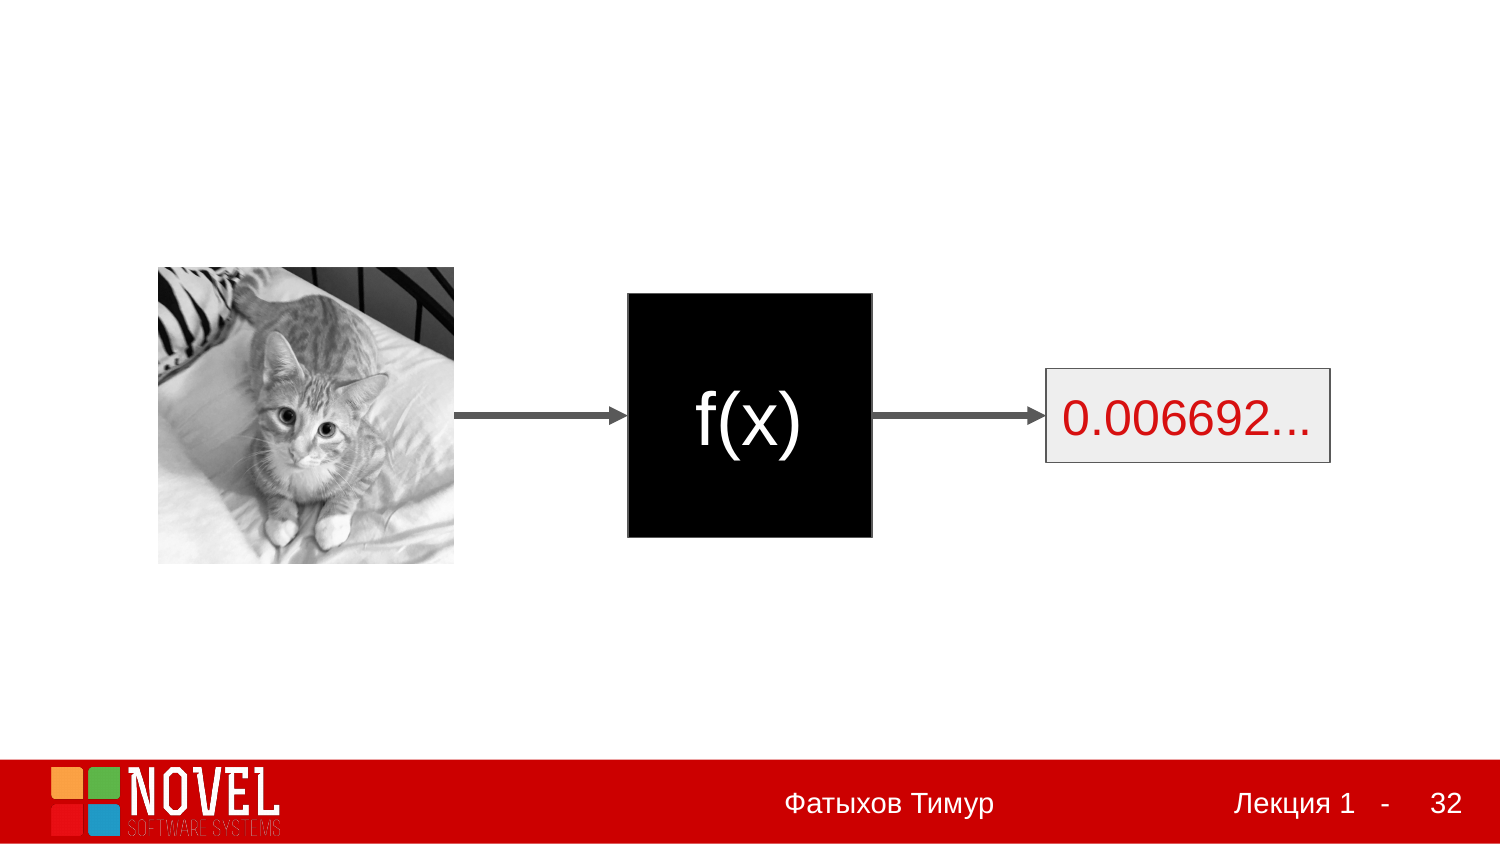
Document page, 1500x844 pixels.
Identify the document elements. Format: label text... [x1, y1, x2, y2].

picture [51, 767, 280, 836]
picture [157, 267, 454, 564]
text_box 0.006692... [1046, 368, 1330, 463]
text_box f(x) [627, 293, 873, 538]
slide_number ‹#› [1415, 759, 1500, 844]
